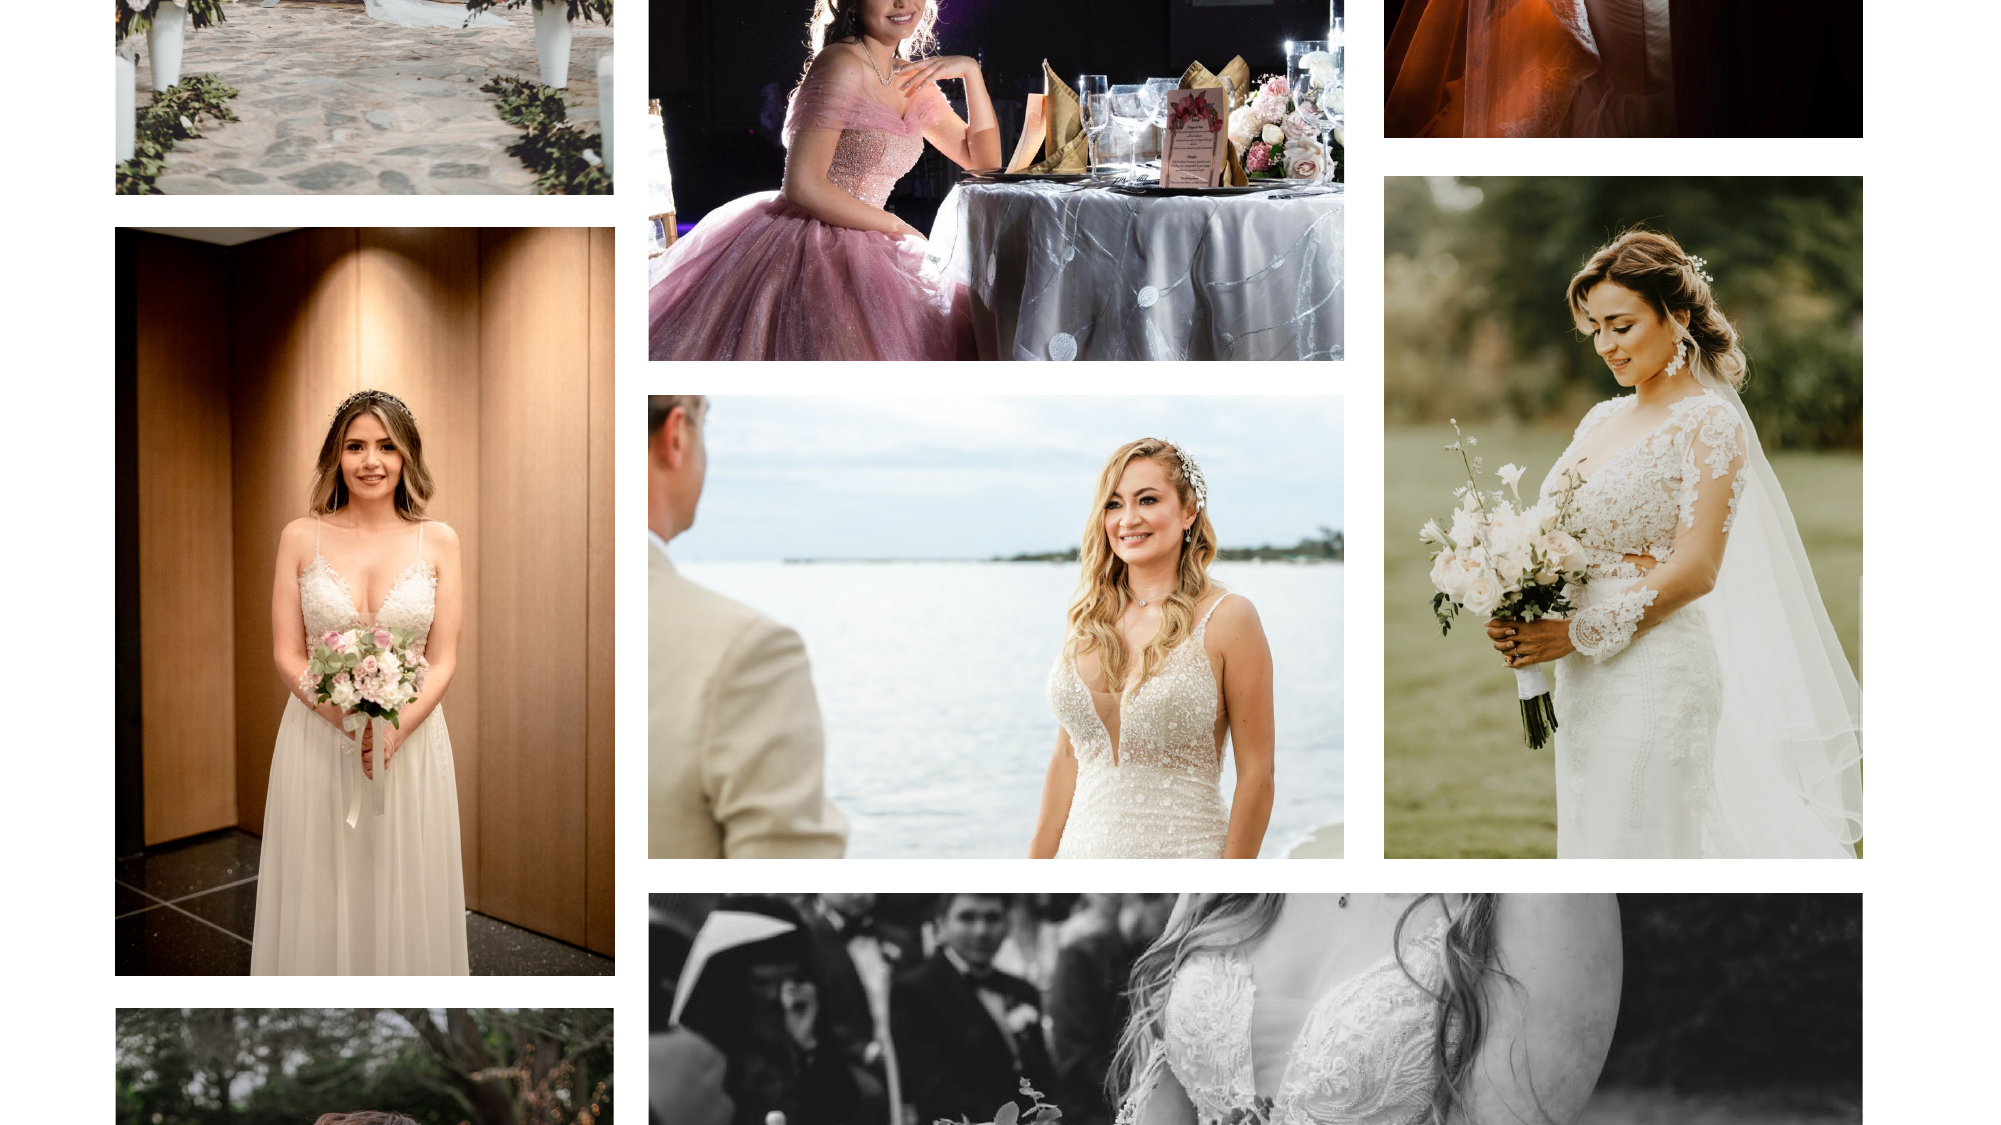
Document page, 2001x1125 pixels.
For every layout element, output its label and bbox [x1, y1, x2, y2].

picture [115, 1008, 614, 1125]
picture [1384, 176, 1863, 859]
picture [115, 227, 615, 976]
picture [648, 893, 1863, 1125]
picture [648, 395, 1344, 859]
picture [1383, 0, 1863, 138]
picture [648, 0, 1345, 361]
picture [115, 0, 614, 195]
